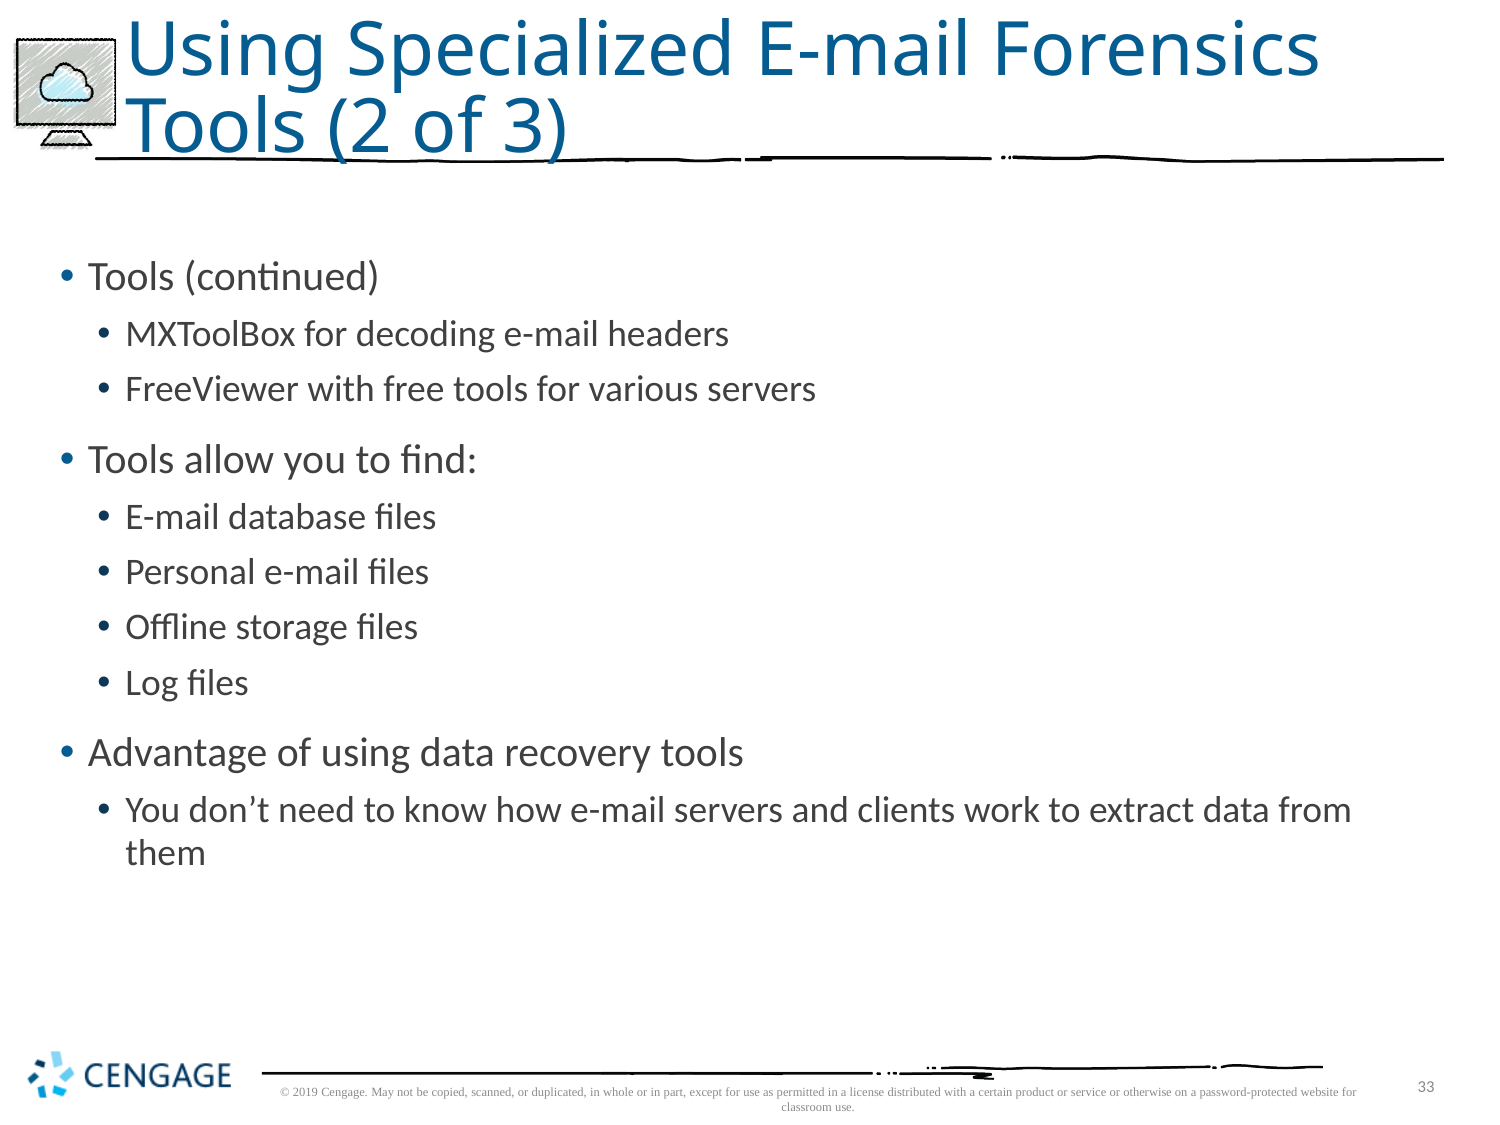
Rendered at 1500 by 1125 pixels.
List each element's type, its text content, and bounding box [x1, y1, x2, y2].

picture [7, 1037, 244, 1111]
title Using Specialized E-mail Forensics Tools (2 of 3) [125, 13, 1442, 169]
picture [95, 155, 125, 163]
picture [261, 1064, 1323, 1079]
list Tools (continued) MXToolBox for decoding e-mail headers FreeViewer with free tools for various servers Tools allow you to find: E-mail database files Personal e-mail files Offline storage files Log files Advantage of using data recovery tools You don’t need to know how e-mail servers and clients work to extract data from them [59, 252, 1441, 937]
footer © 2019 Cengage. May not be copied, scanned, or duplicated, in whole or in part, except for use as permitted in a license distributed with a certain product or service or otherwise on a password-protected website for classroom use. [261, 1079, 1375, 1120]
picture [12, 36, 117, 151]
